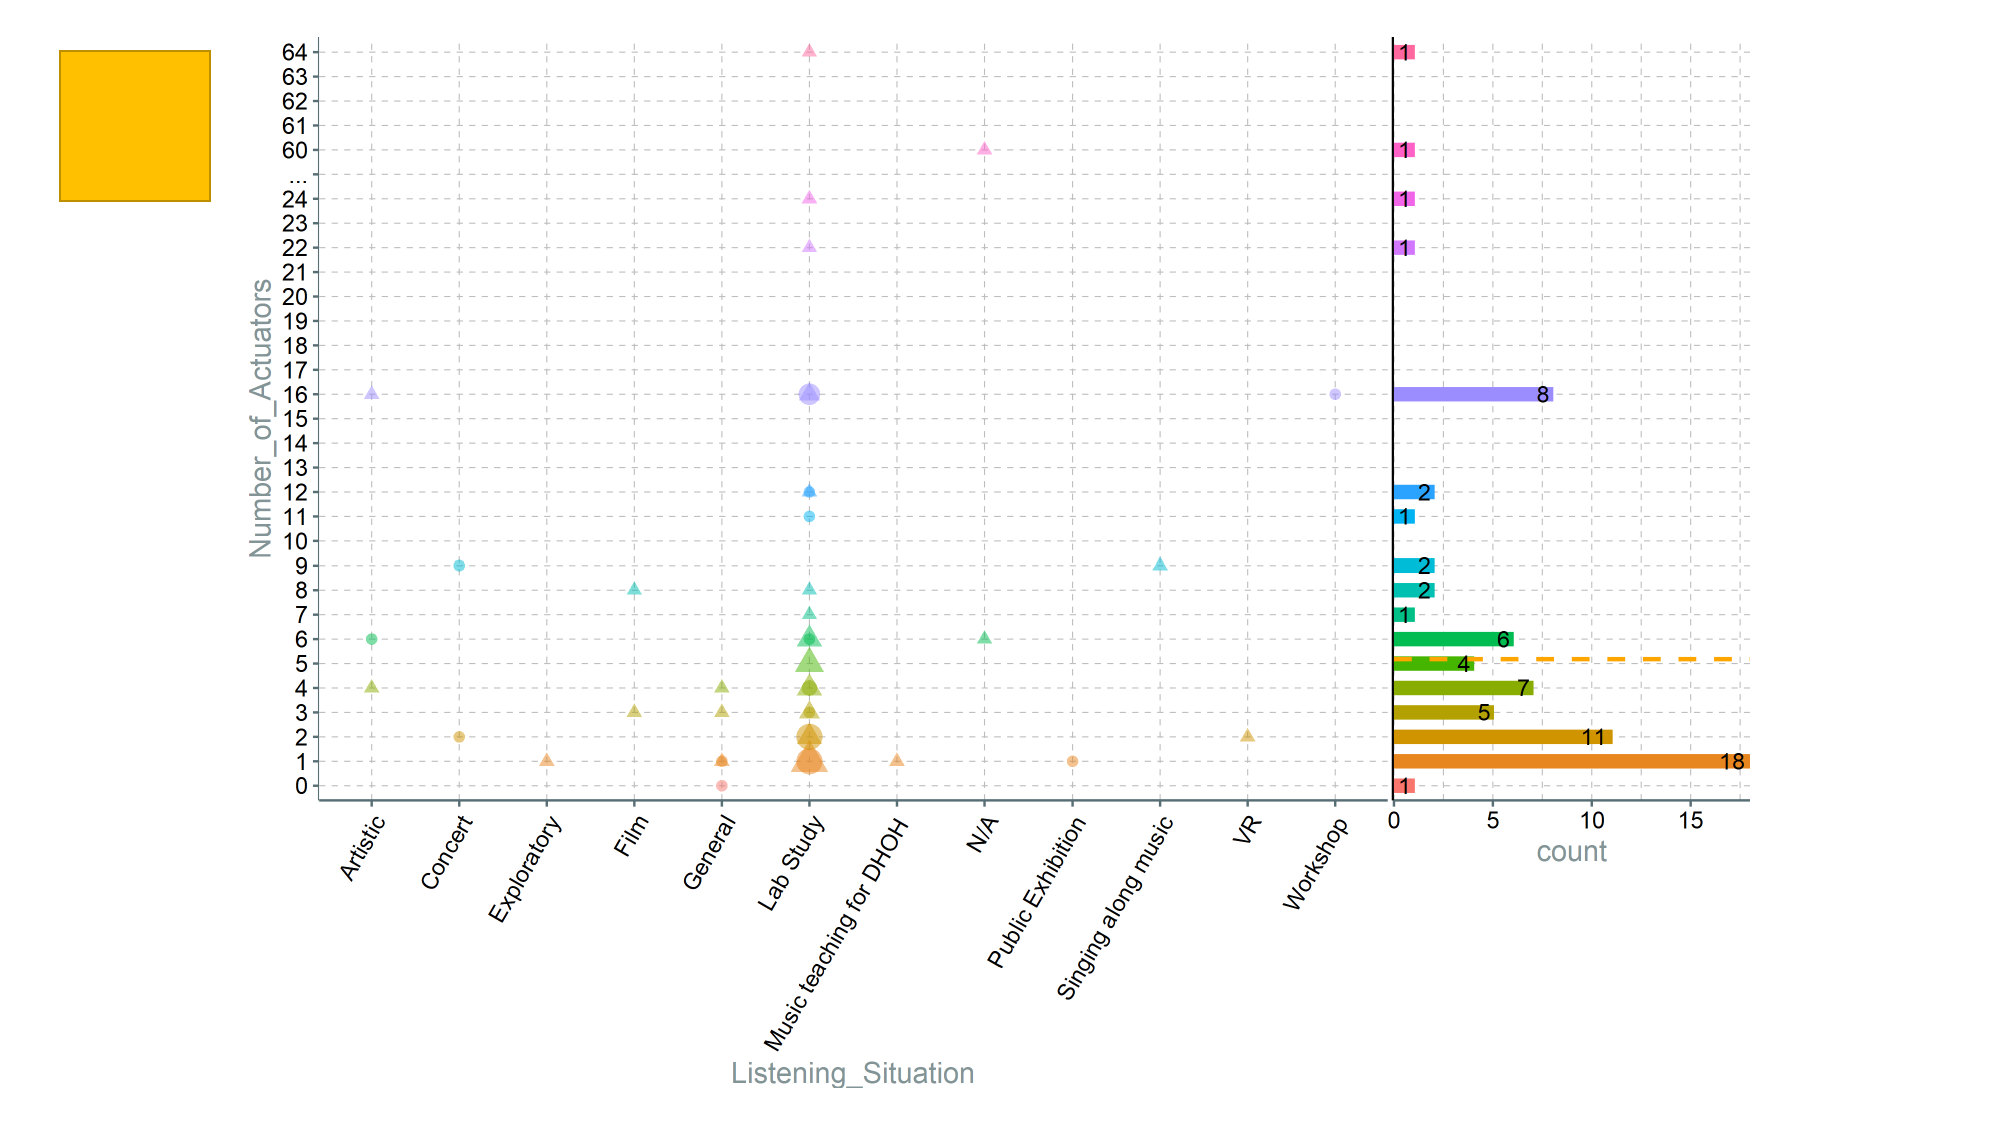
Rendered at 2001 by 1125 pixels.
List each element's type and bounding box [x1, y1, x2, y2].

picture [249, 37, 1750, 1088]
text_box [59, 50, 211, 202]
